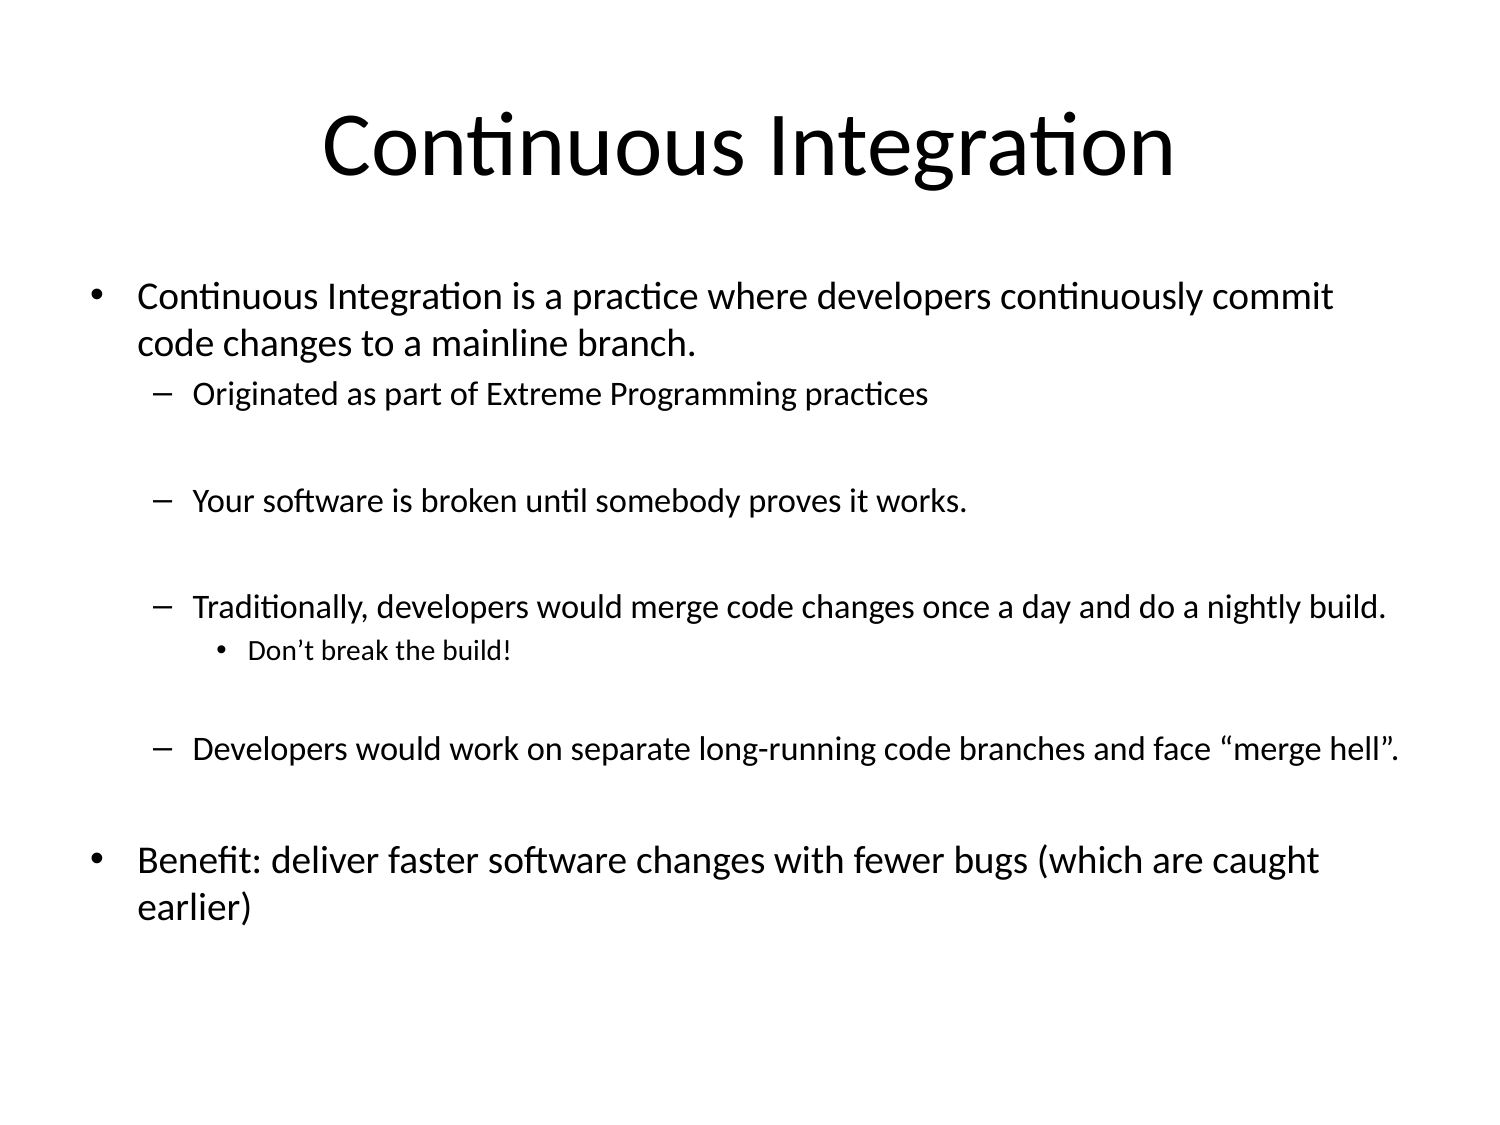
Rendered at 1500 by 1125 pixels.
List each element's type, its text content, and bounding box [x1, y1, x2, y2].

list Continuous Integration is a practice where developers continuously commit code changes to a mainline branch. Originated as part of Extreme Programming practices Your software is broken until somebody proves it works. Traditionally, developers would merge code changes once a day and do a nightly build. Don’t break the build! Developers would work on separate long-running code branches and face “merge hell”. Benefit: deliver faster software changes with fewer bugs (which are caught earlier) [75, 262, 1425, 1005]
title Continuous Integration [75, 45, 1425, 233]
